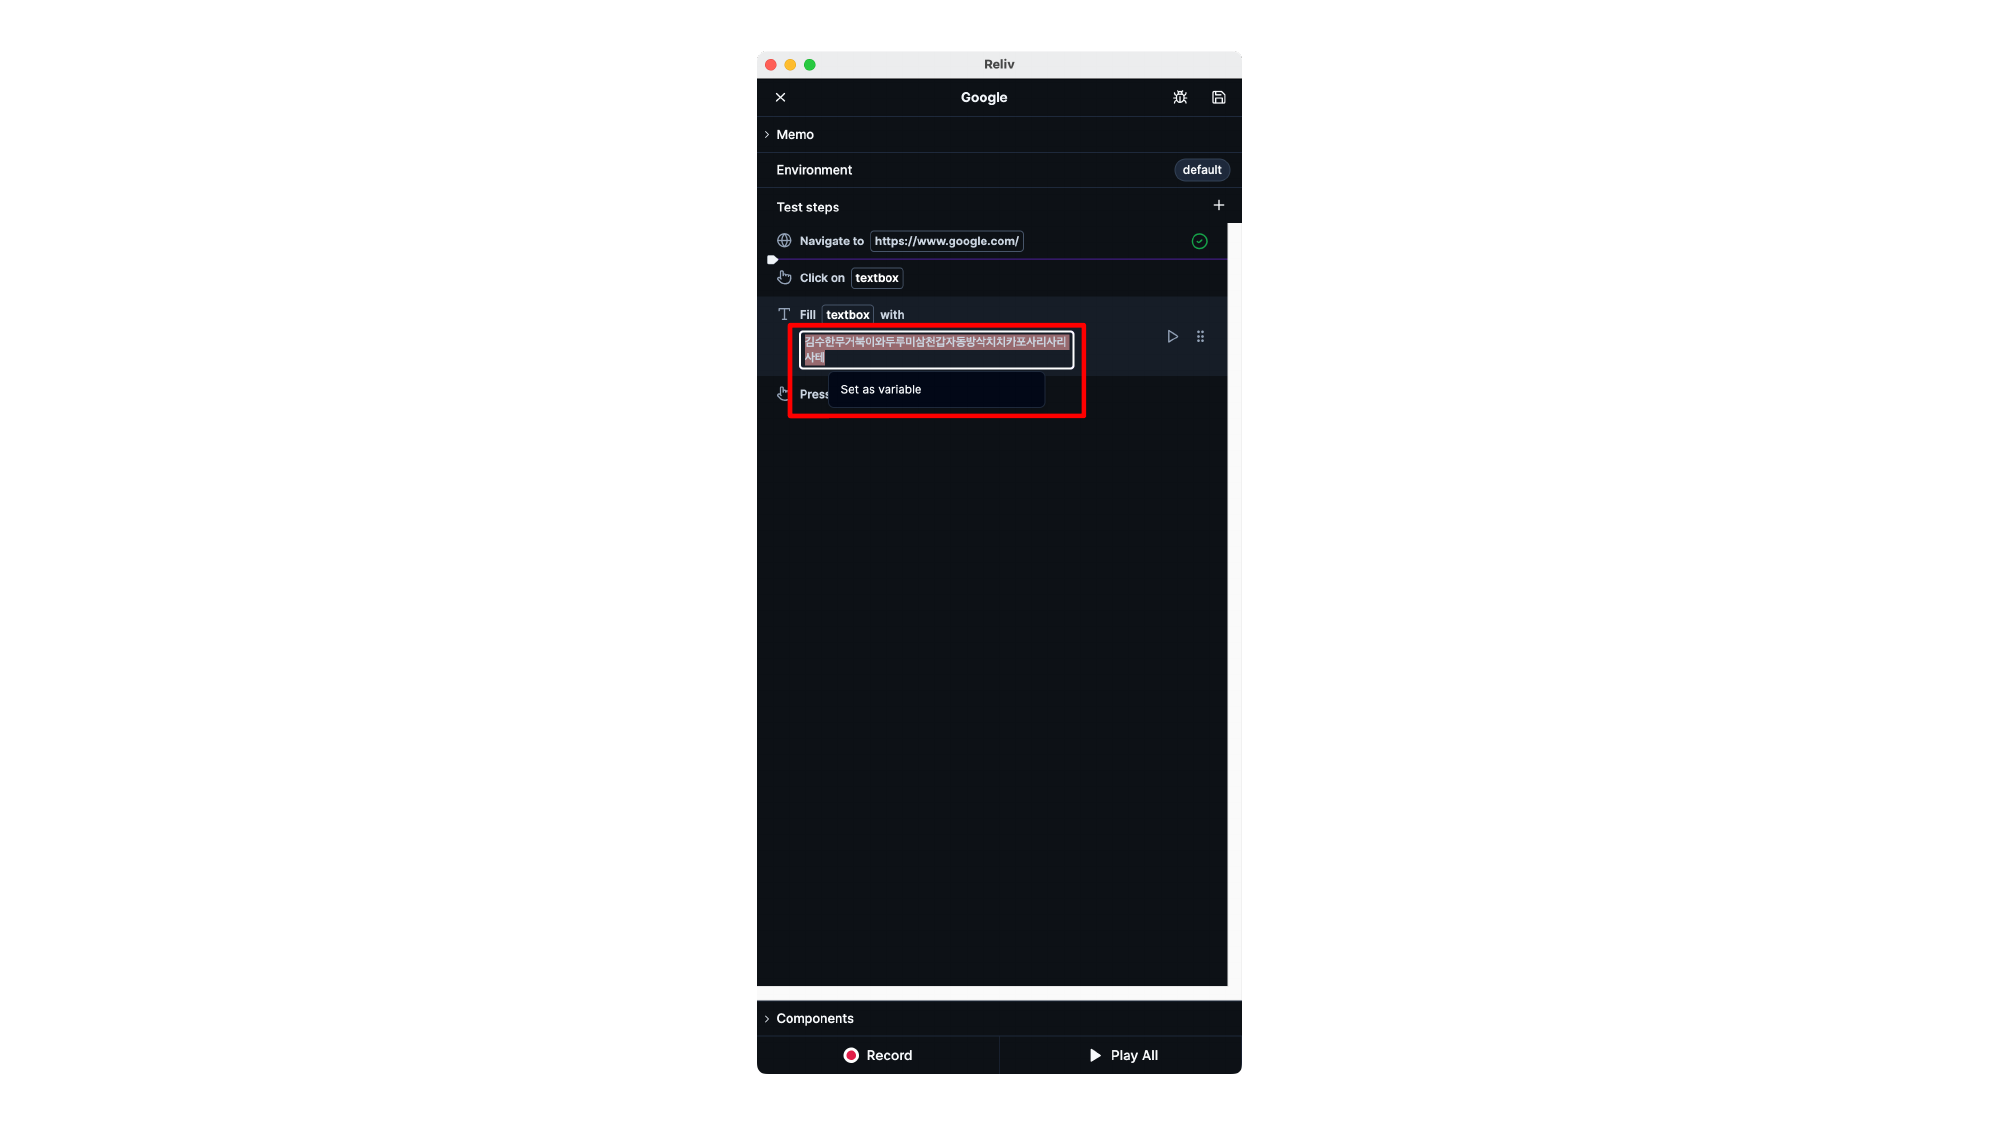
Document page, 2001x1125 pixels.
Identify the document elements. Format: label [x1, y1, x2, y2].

text_box [355, 51, 1645, 1074]
